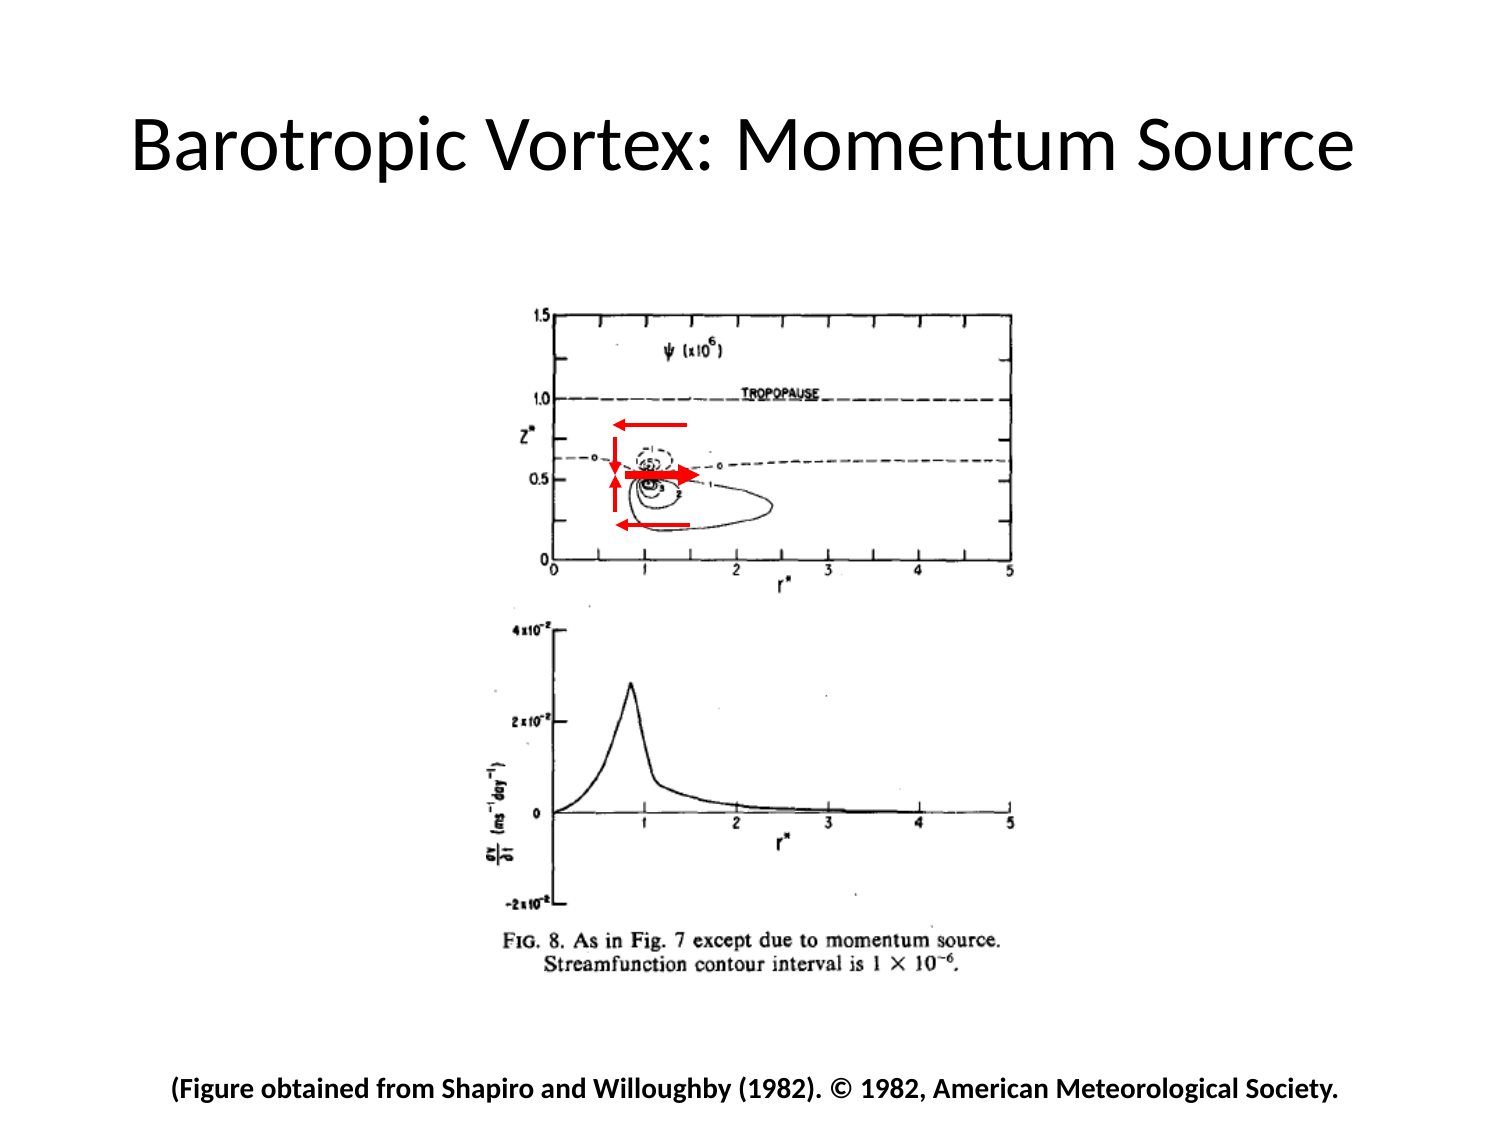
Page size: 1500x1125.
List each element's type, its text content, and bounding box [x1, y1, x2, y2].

title Barotropic Vortex: Momentum Source [37, 45, 1450, 233]
text_box (Figure obtained from Shapiro and Willoughby (1982). © 1982, American Meteorological Society. [155, 1062, 1356, 1113]
picture [485, 293, 1026, 981]
